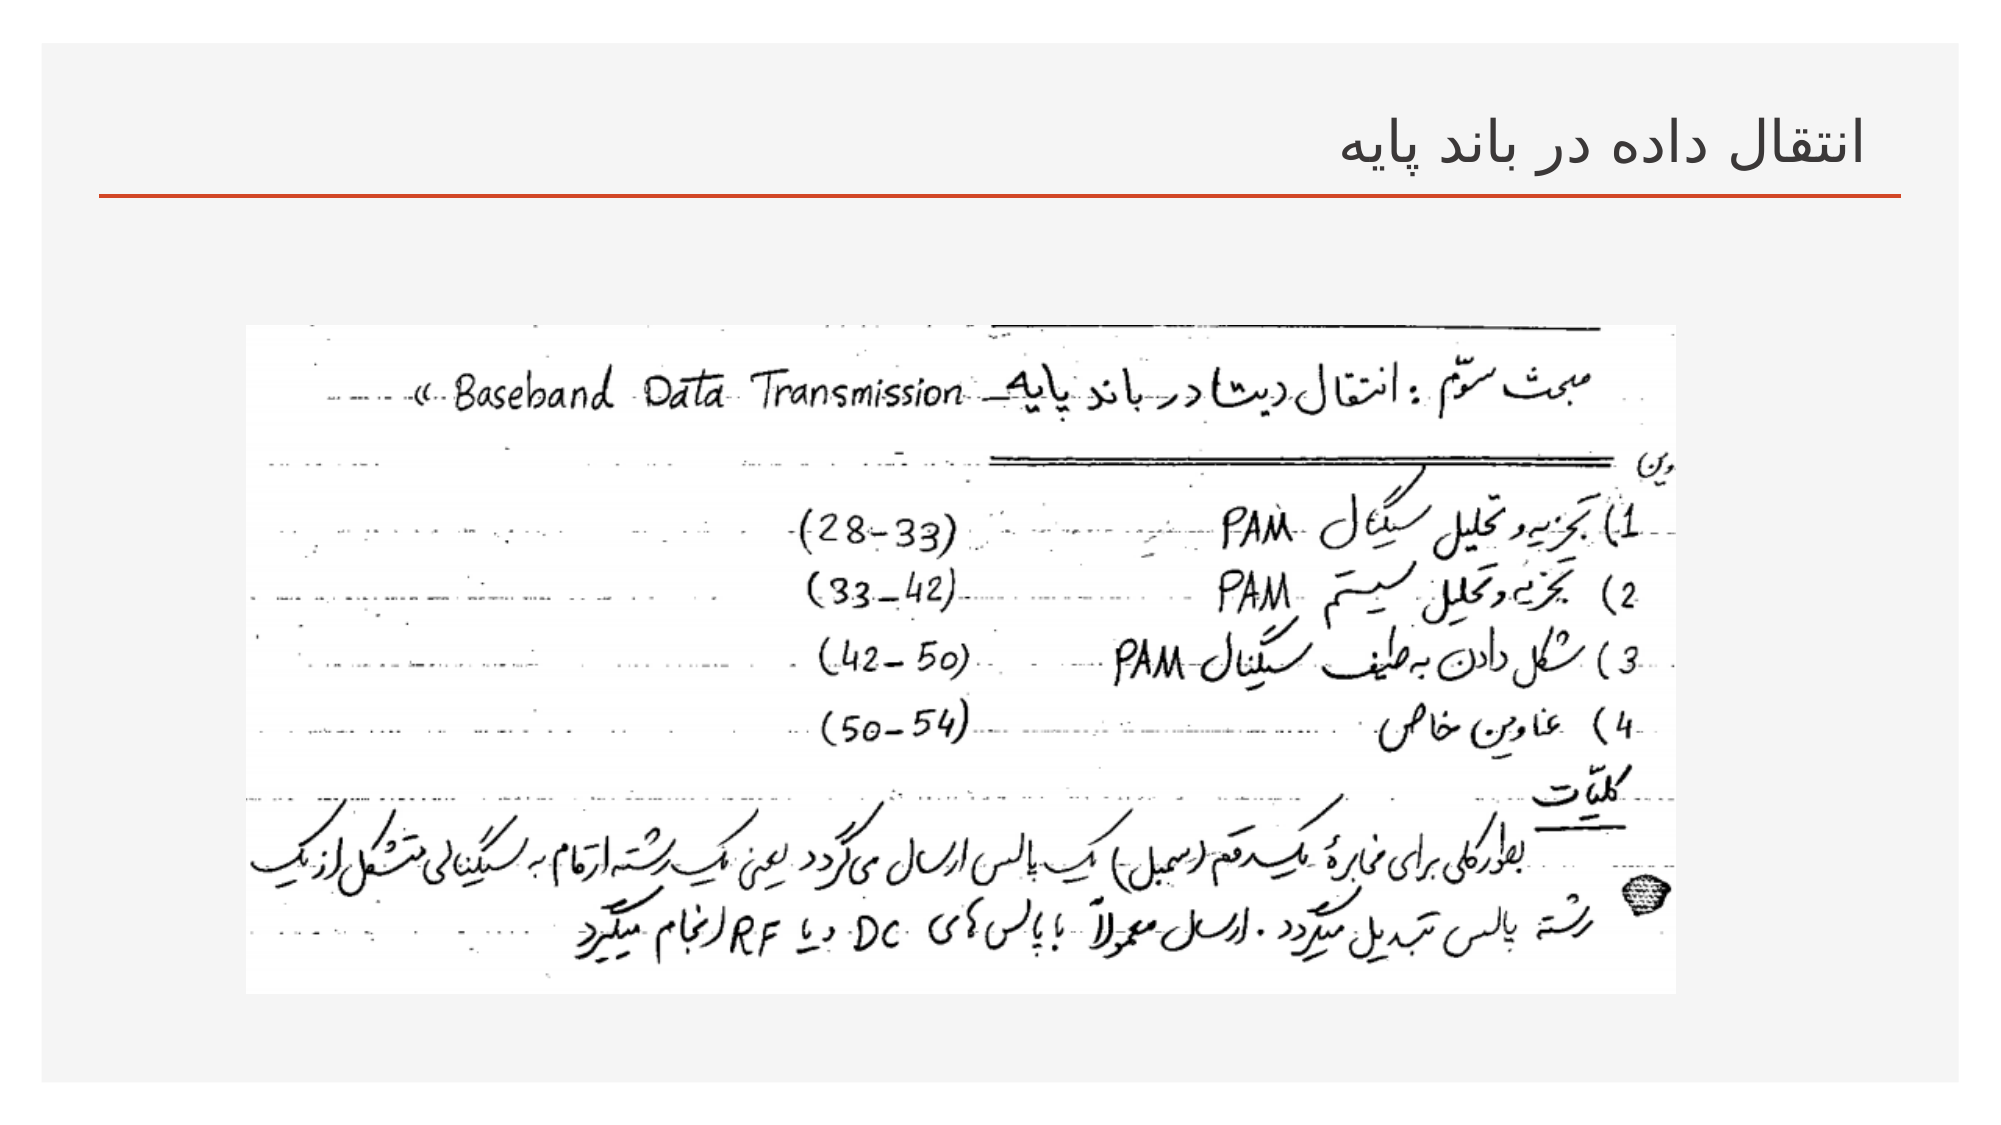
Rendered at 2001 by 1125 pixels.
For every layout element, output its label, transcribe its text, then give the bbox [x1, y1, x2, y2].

picture [246, 325, 1676, 994]
title انتقال داده در باند پایه [754, 77, 1883, 182]
